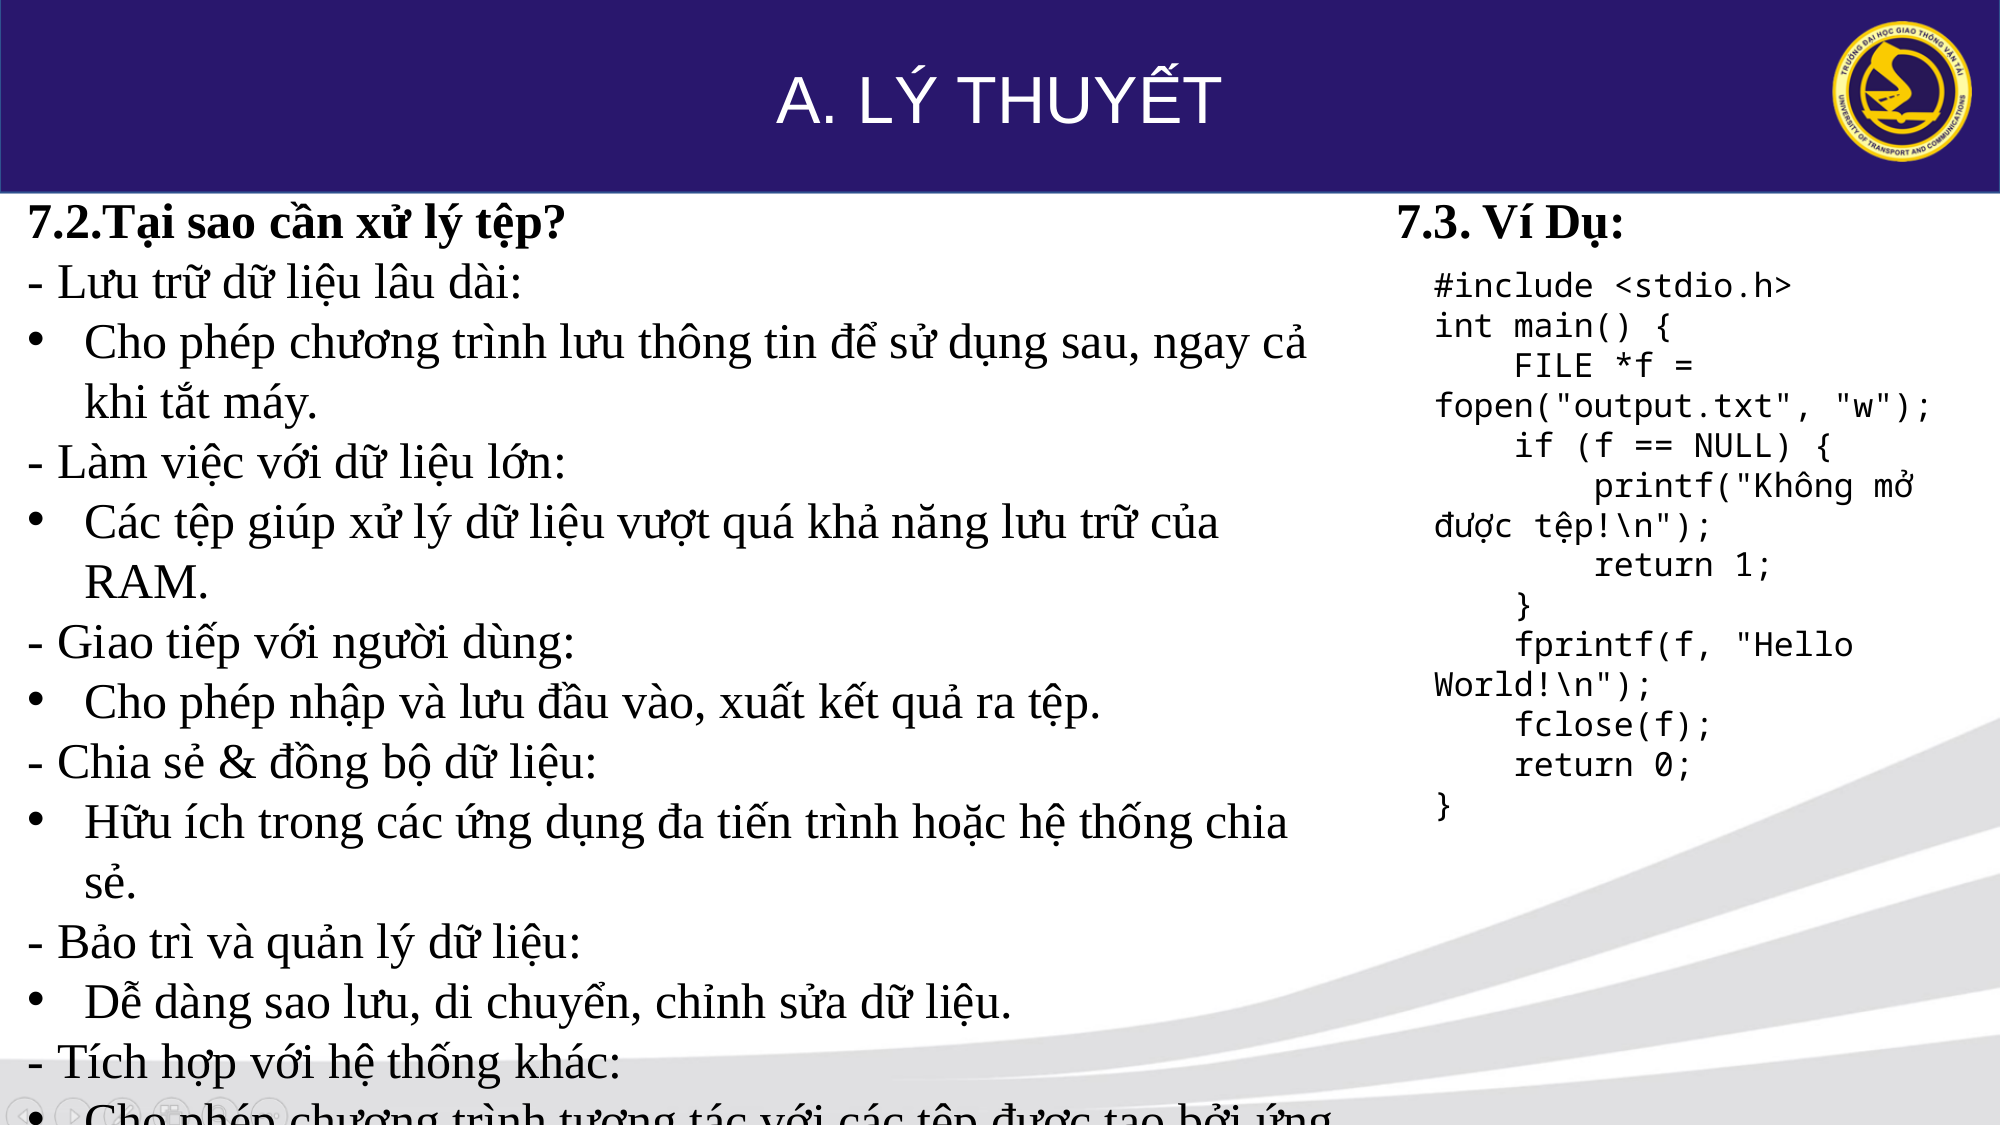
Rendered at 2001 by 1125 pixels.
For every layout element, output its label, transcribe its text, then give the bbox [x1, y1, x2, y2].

text_box A. LÝ THUYẾT [666, 49, 1334, 144]
text_box 7.2.Tại sao cần xử lý tệp? - Lưu trữ dữ liệu lâu dài: Cho phép chương trình lưu thông tin để sử dụng sau, ngay cả khi tắt máy. - Làm việc với dữ liệu lớn: Các tệp giúp xử lý dữ liệu vượt quá khả năng lưu trữ của RAM. - Giao tiếp với người dùng: Cho phép nhập và lưu đầu vào, xuất kết quả ra tệp. - Chia sẻ & đồng bộ dữ liệu: Hữu ích trong các ứng dụng đa tiến trình hoặc hệ thống chia sẻ. - Bảo trì và quản lý dữ liệu: Dễ dàng sao lưu, di chuyển, chỉnh sửa dữ liệu. - Tích hợp với hệ thống khác: Cho phép chương trình tương tác với các tệp được tạo bởi ứng dụng khác. [13, 181, 1363, 1125]
text_box #include <stdio.h> int main() { FILE *f = fopen("output.txt", "w"); if (f == NULL) { printf("Không mở được tệp!\n"); return 1; } fprintf(f, "Hello World!\n"); fclose(f); return 0; } [1419, 256, 2000, 831]
text_box 7.3. Ví Dụ: [1381, 181, 2000, 257]
picture [0, 0, 2000, 1125]
